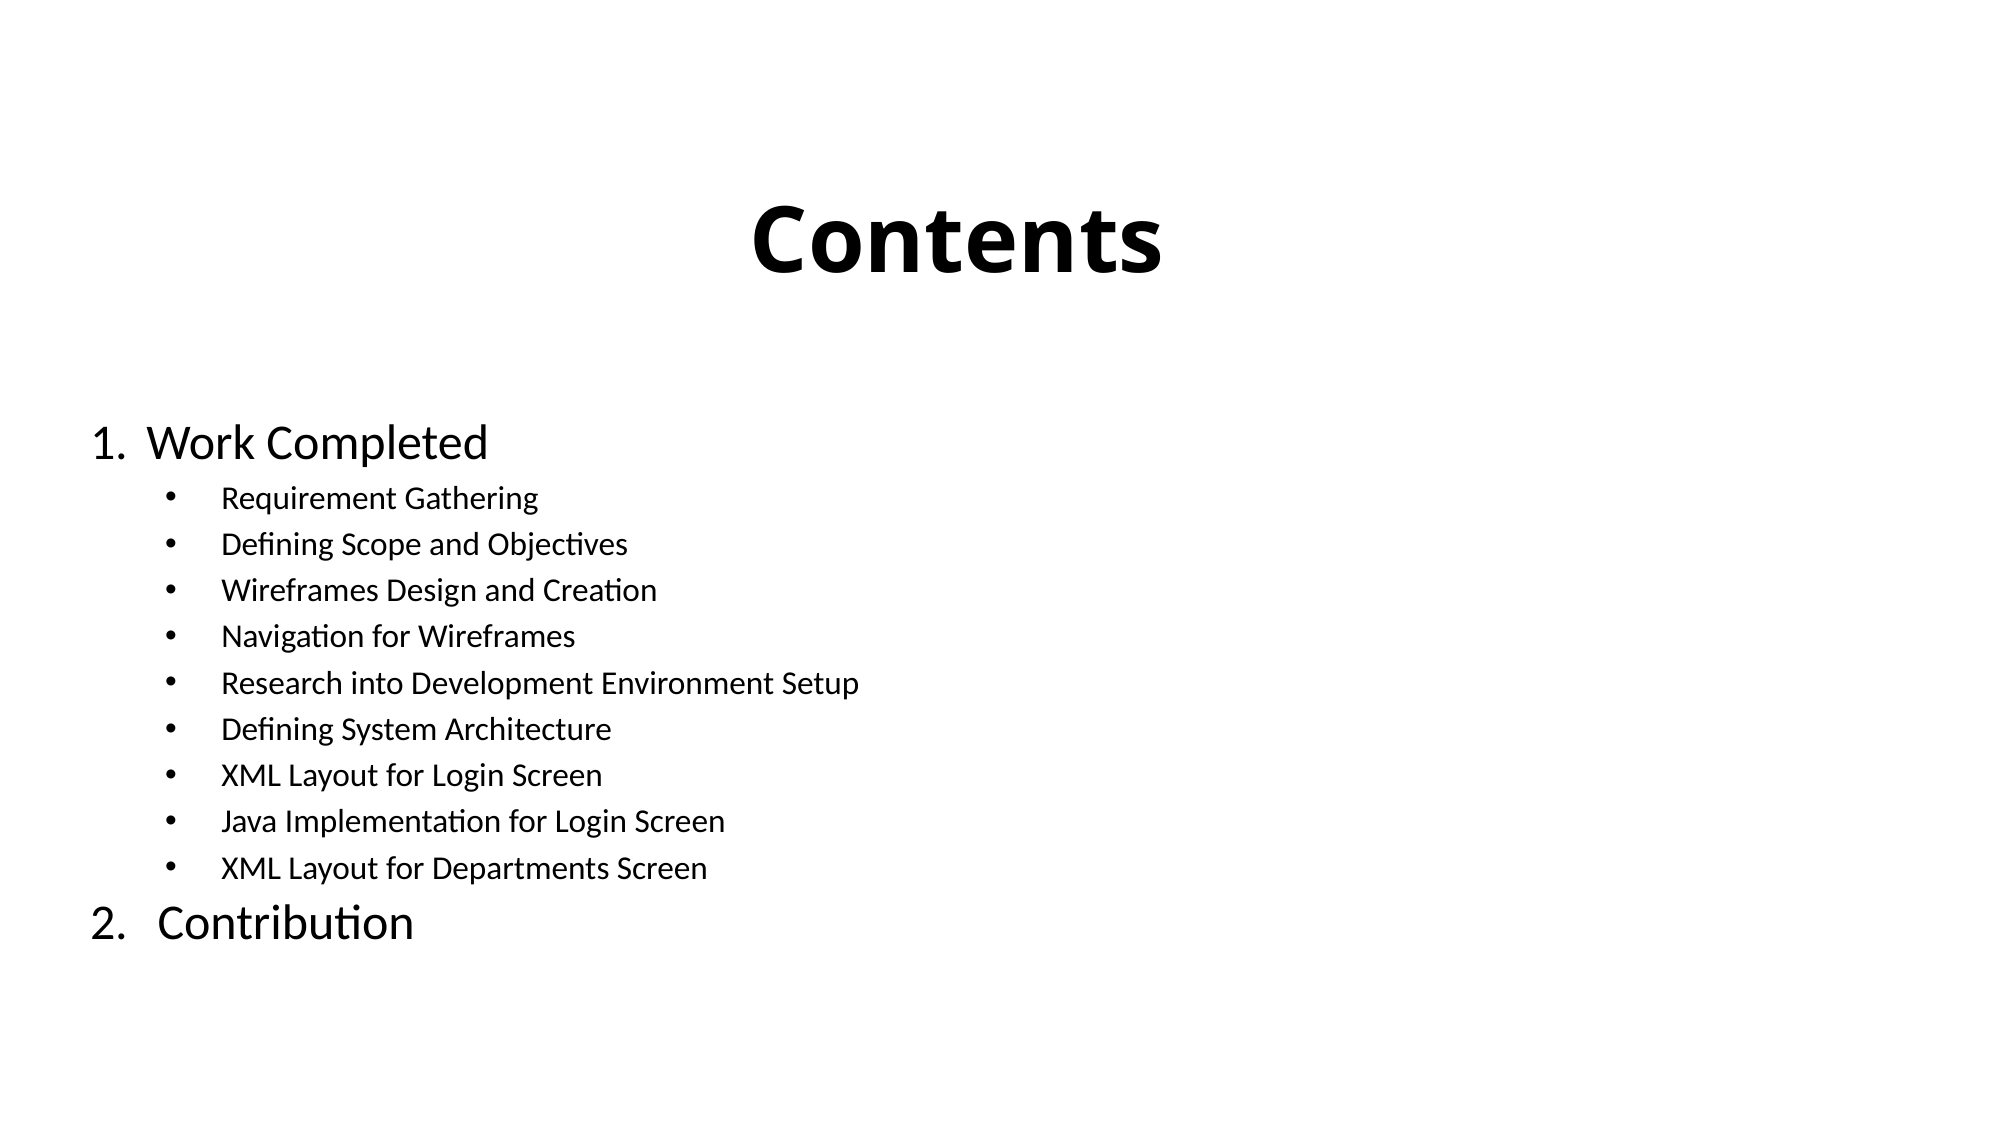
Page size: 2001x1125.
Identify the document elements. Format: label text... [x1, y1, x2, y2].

list Work Completed Requirement Gathering Defining Scope and Objectives Wireframes Design and Creation Navigation for Wireframes Research into Development Environment Setup Defining System Architecture XML Layout for Login Screen Java Implementation for Login Screen XML Layout for Departments Screen Contribution [75, 353, 1923, 1081]
title Contents [75, 119, 1840, 300]
